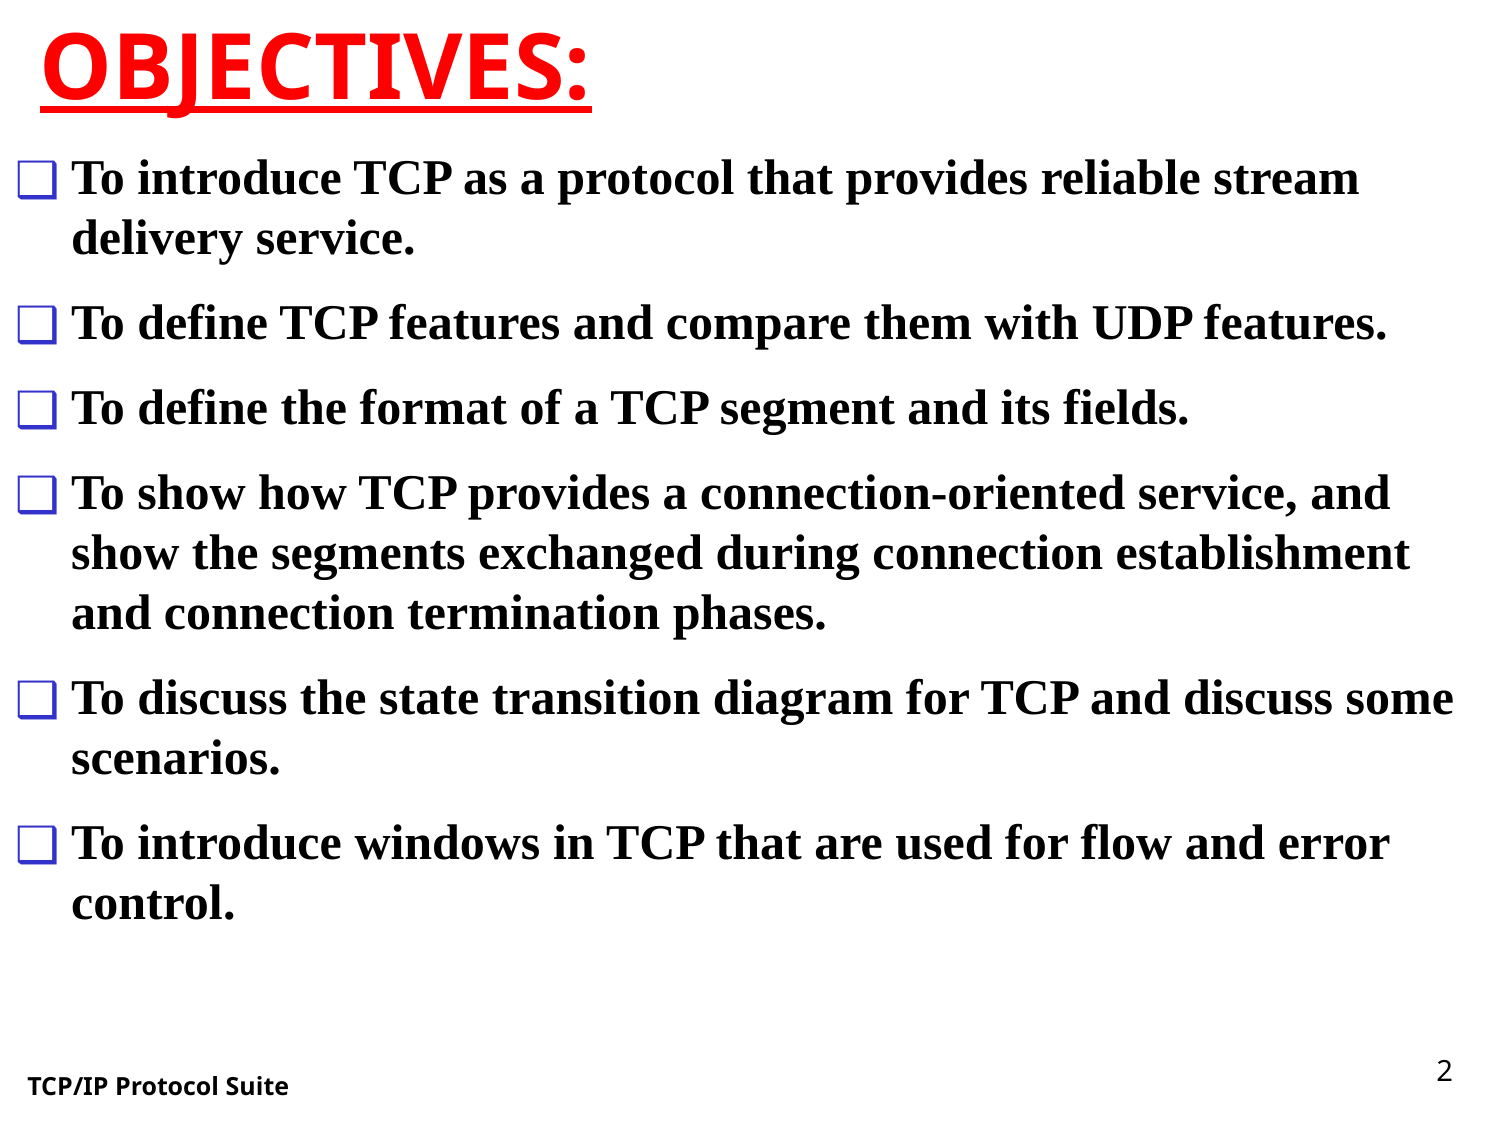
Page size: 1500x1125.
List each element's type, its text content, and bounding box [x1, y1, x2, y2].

text_box <number> [1155, 1024, 1468, 1100]
text_box To introduce TCP as a protocol that provides reliable stream delivery service. To define TCP features and compare them with UDP features. To define the format of a TCP segment and its fields. To show how TCP provides a connection-oriented service, and show the segments exchanged during connection establishment and connection termination phases. To discuss the state transition diagram for TCP and discuss some scenarios. To introduce windows in TCP that are used for flow and error control. [0, 137, 1475, 988]
title OBJECTIVES: [24, 0, 1375, 137]
text_box TCP/IP Protocol Suite [12, 1032, 488, 1108]
